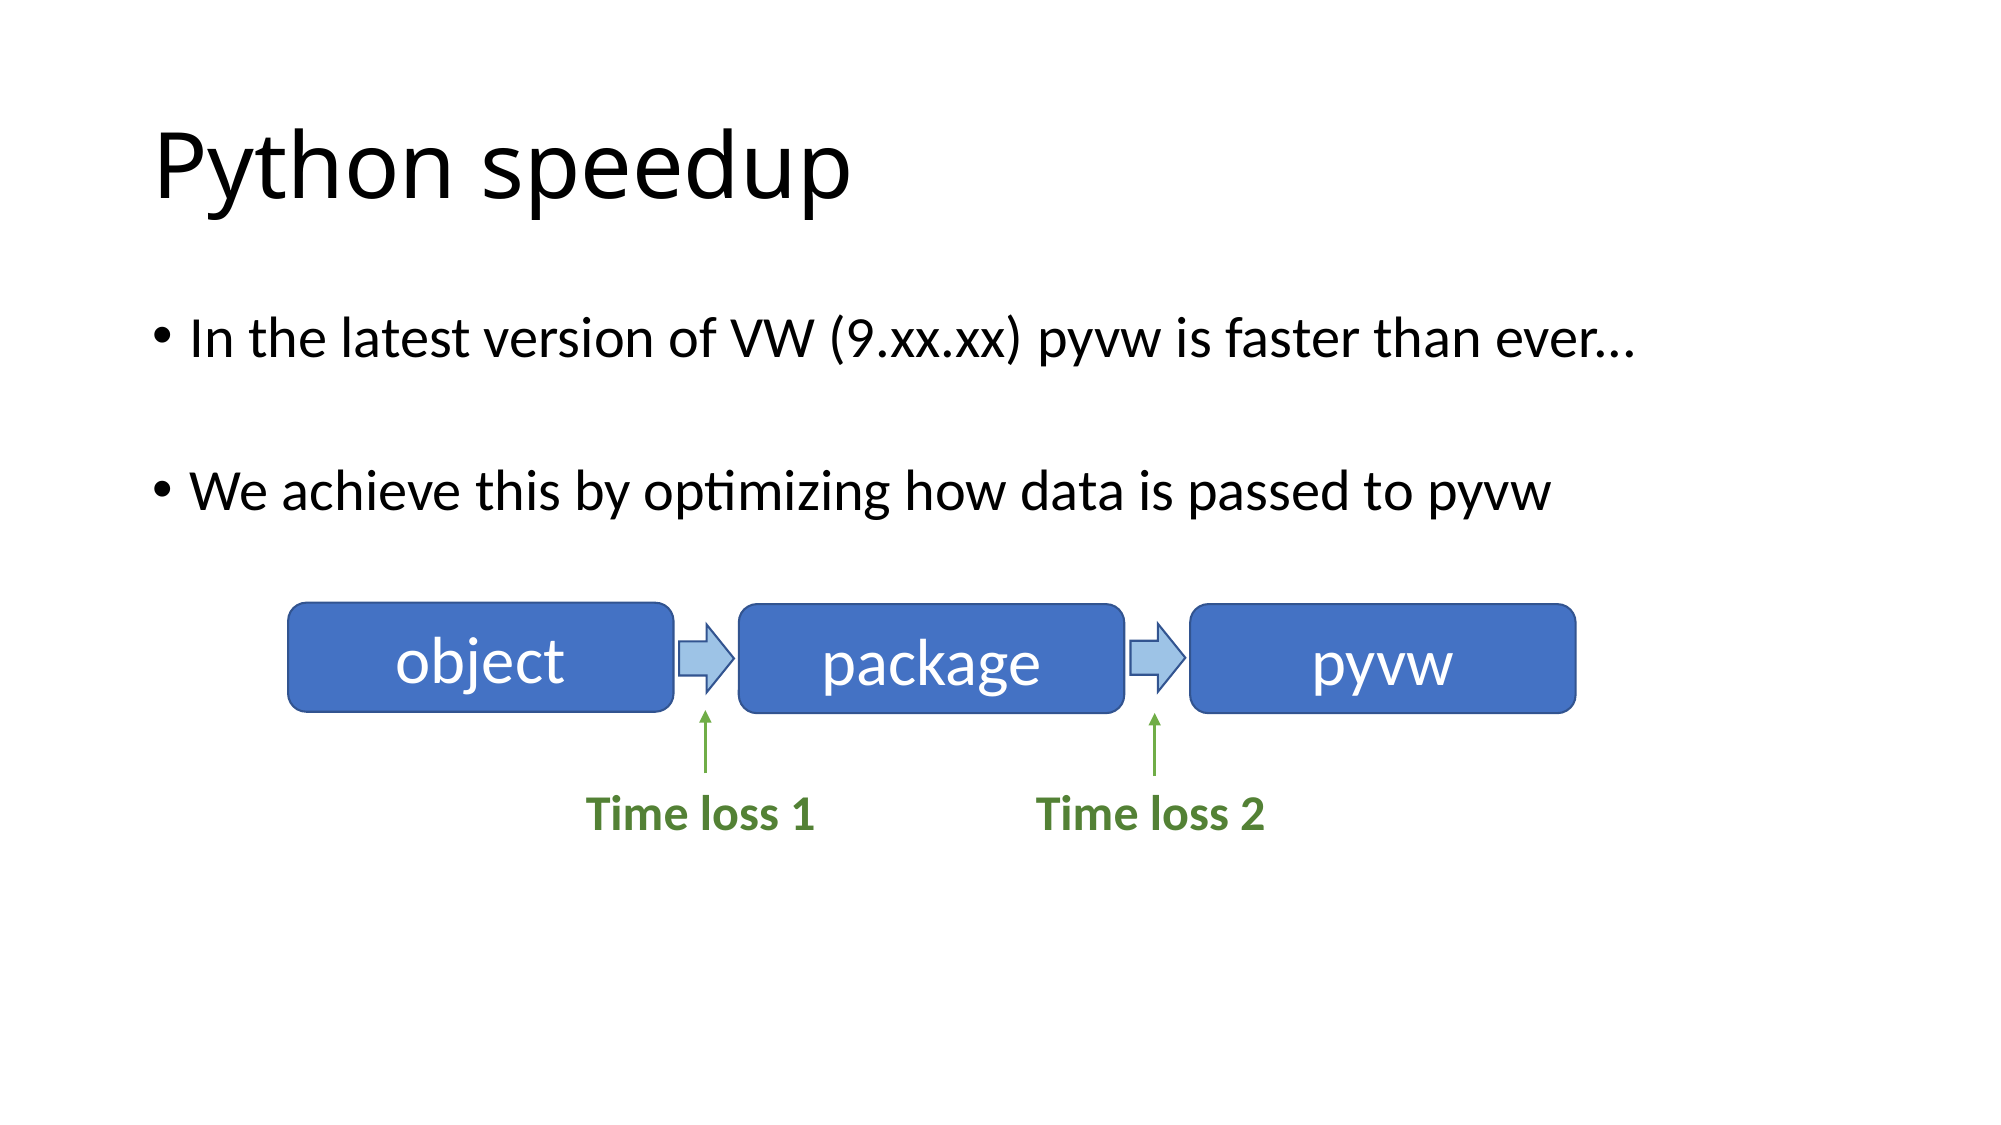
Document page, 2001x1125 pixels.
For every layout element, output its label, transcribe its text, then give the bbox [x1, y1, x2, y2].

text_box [570, 710, 1291, 849]
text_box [288, 602, 1576, 714]
list In the latest version of VW (9.xx.xx) pyvw is faster than ever... We achieve this by optimizing how data is passed to pyvw [137, 299, 1863, 1014]
title Python speedup [137, 59, 1863, 278]
